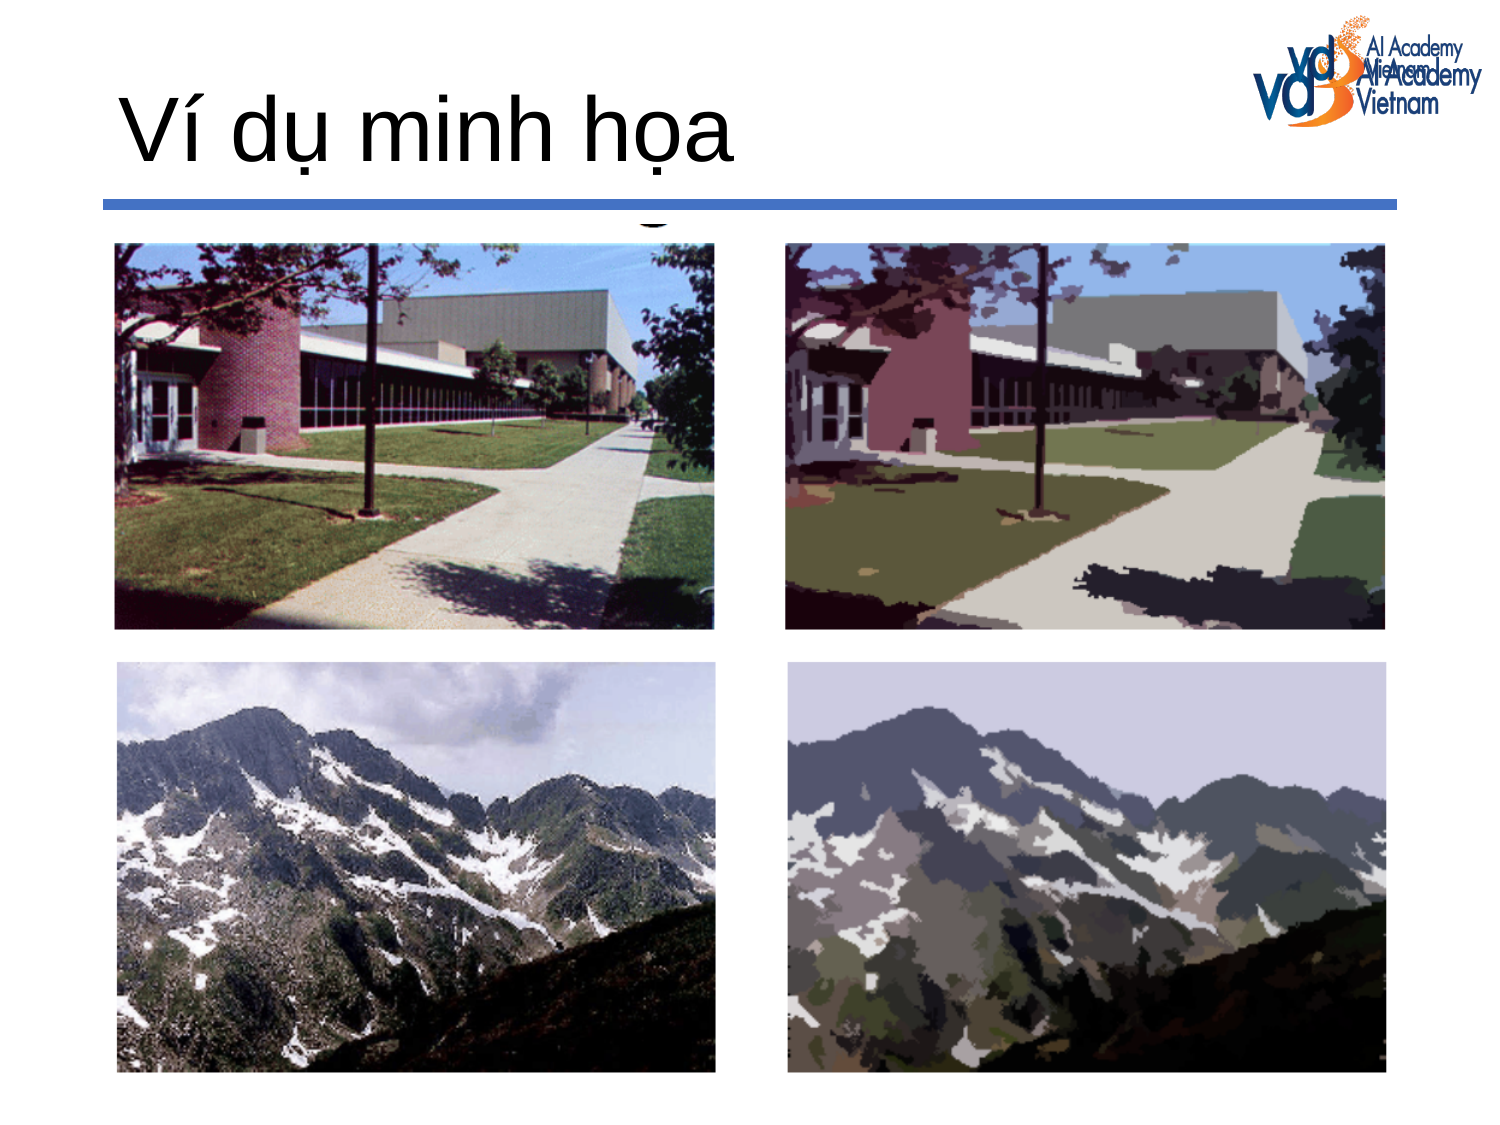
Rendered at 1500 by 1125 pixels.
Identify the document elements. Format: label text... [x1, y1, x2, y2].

picture [1253, 15, 1482, 127]
title Ví dụ minh họa [103, 59, 1397, 204]
picture [74, 224, 1408, 1081]
